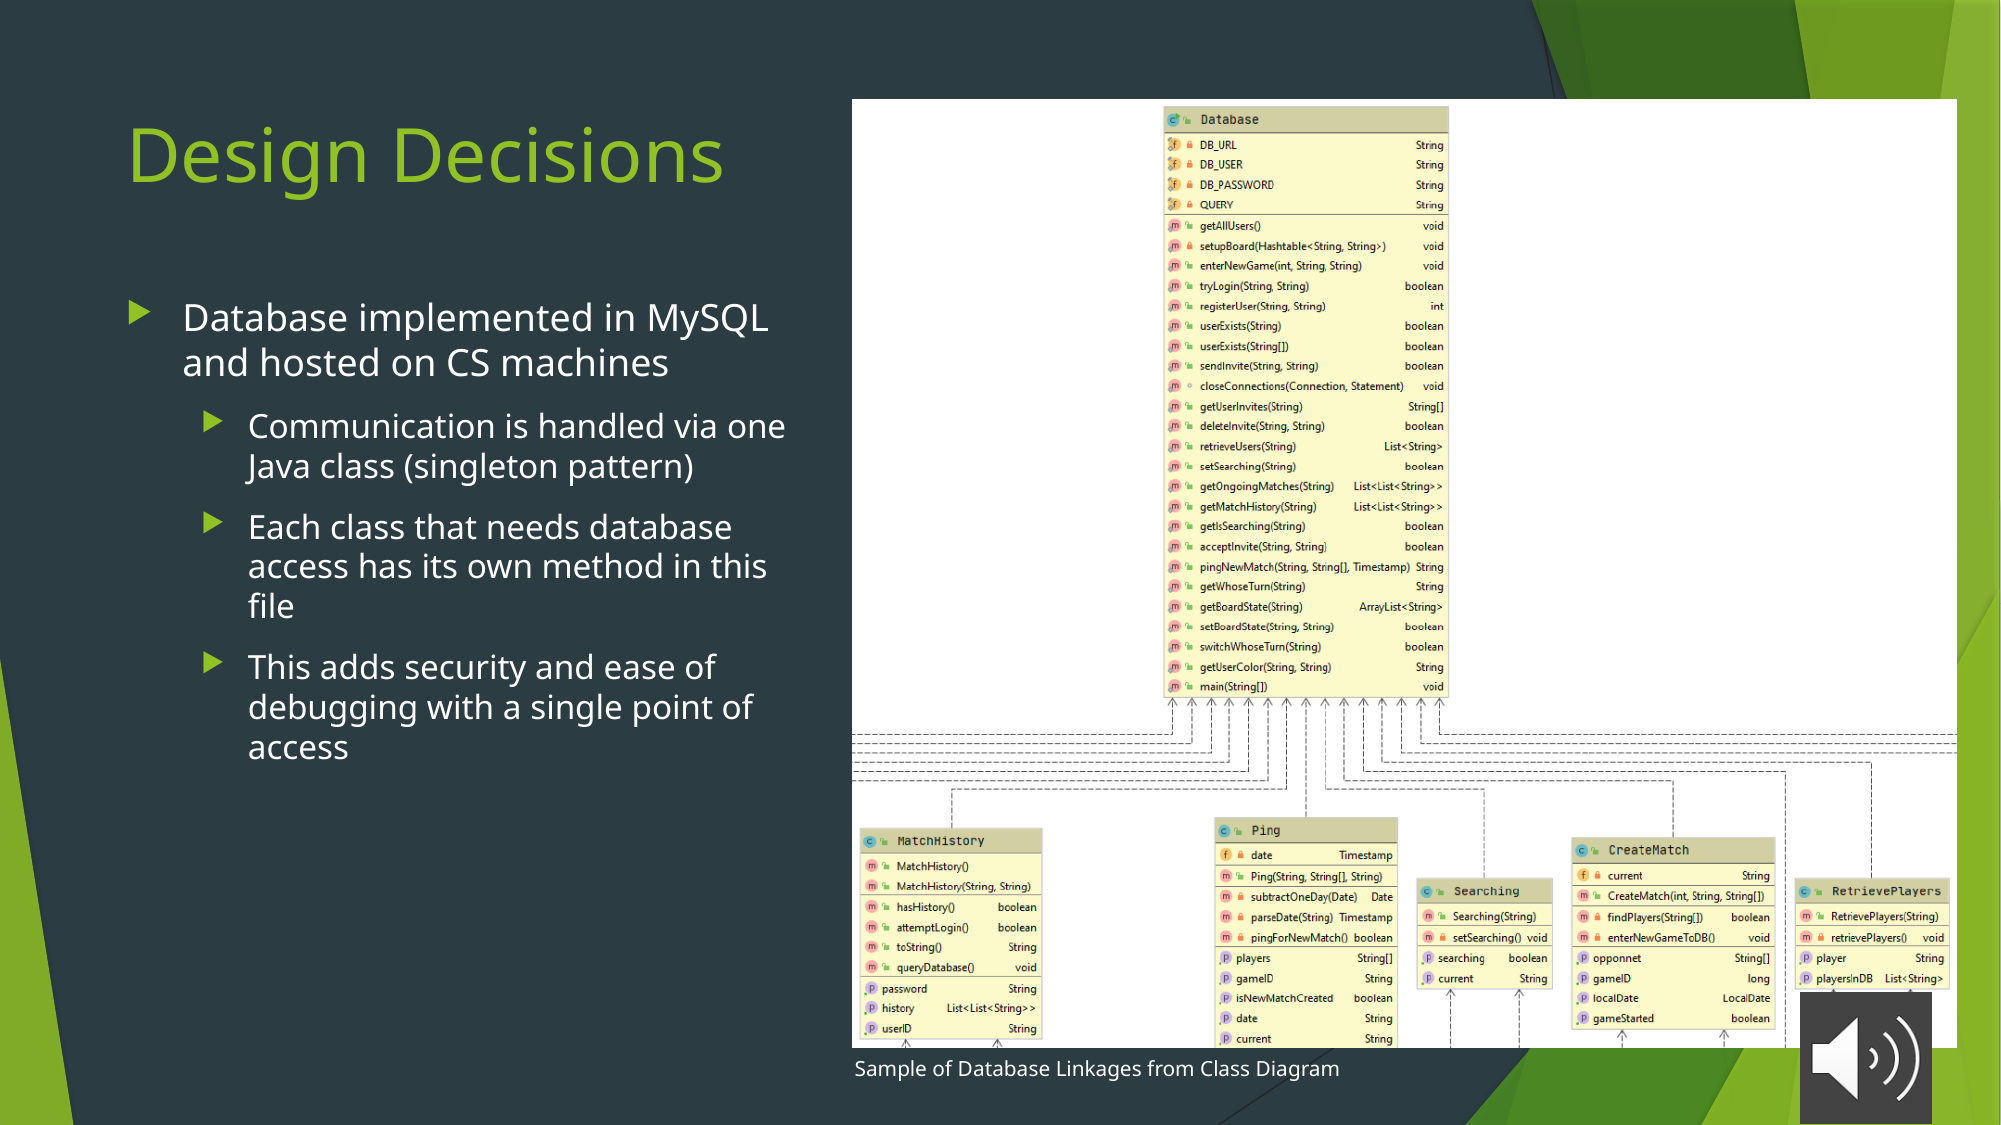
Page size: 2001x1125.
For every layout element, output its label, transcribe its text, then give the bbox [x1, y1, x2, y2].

picture [851, 99, 1958, 1125]
text_box Sample of Database Linkages from Class Diagram [839, 1047, 1356, 1088]
list Database implemented in MySQL and hosted on CS machines Communication is handled via one Java class (singleton pattern) Each class that needs database access has its own method in this file This adds security and ease of debugging with a single point of access [111, 286, 817, 831]
title Design Decisions [111, 99, 850, 224]
